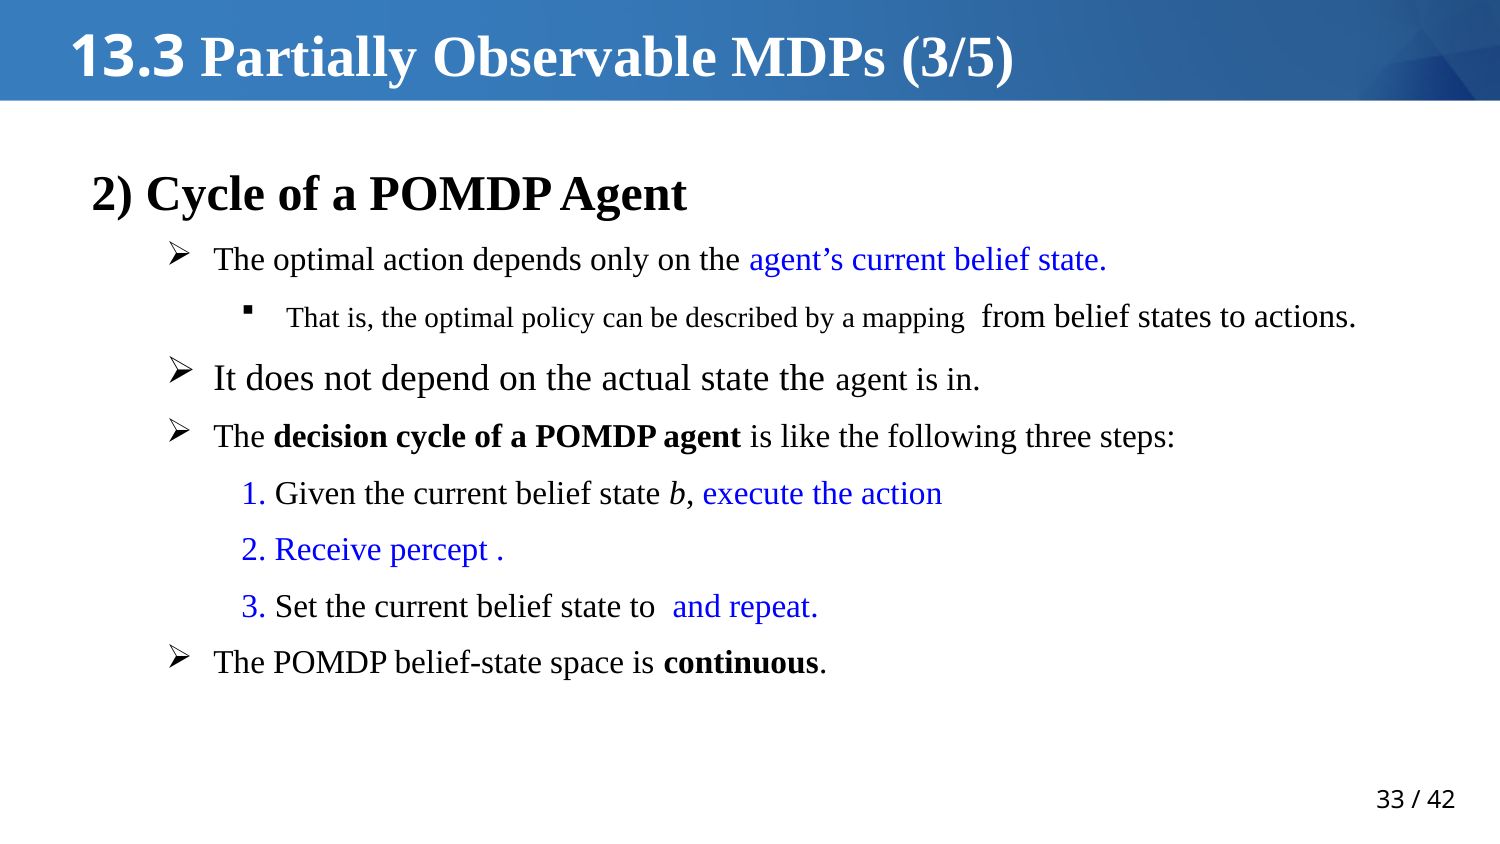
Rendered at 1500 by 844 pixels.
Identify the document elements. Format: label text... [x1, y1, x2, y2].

picture [0, 0, 1500, 103]
title 13.3 Partially Observable MDPs (3/5) [55, 10, 1378, 95]
